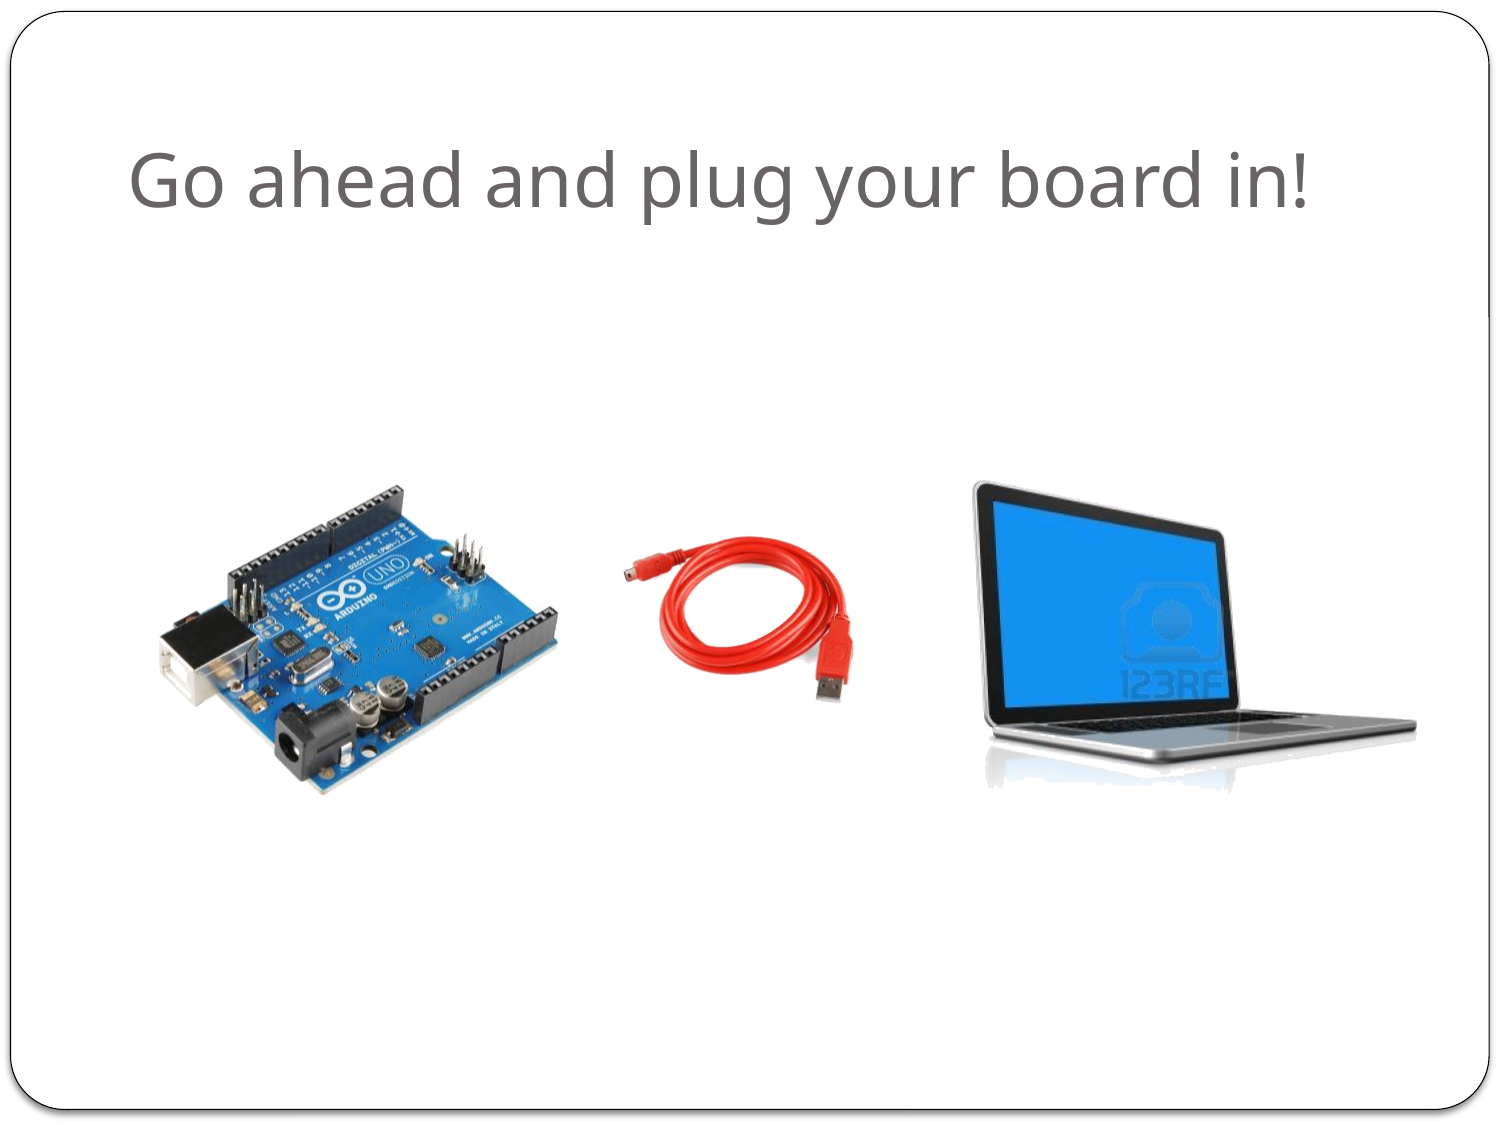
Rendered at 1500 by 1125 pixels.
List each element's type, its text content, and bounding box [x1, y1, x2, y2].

text_box Go ahead and plug your board in! [112, 50, 1388, 238]
picture [137, 462, 584, 805]
picture [912, 424, 1445, 857]
picture [612, 487, 870, 745]
